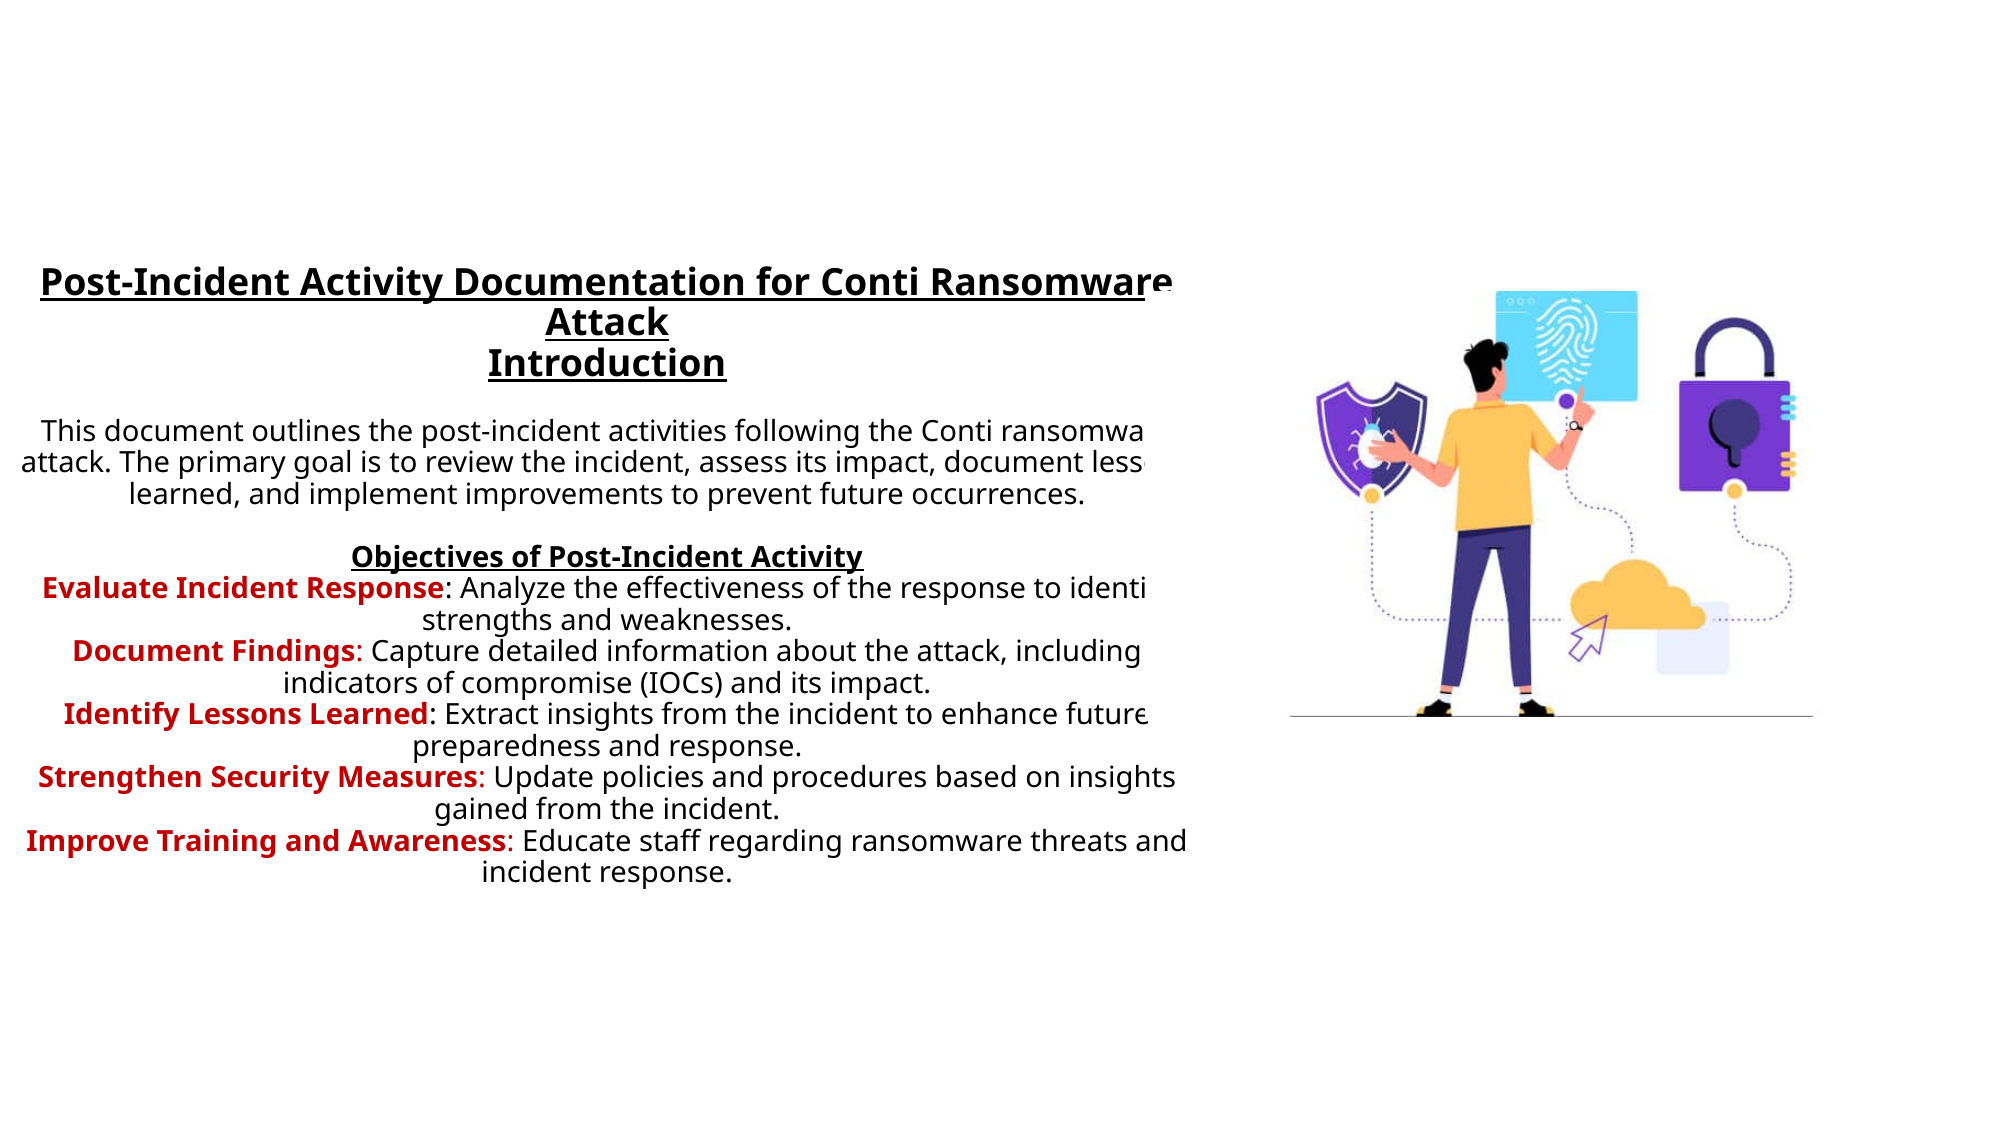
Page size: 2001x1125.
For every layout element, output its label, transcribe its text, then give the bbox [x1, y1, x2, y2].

title Post-Incident Activity Documentation for Conti Ransomware Attack Introduction This document outlines the post-incident activities following the Conti ransomware attack. The primary goal is to review the incident, assess its impact, document lessons learned, and implement improvements to prevent future occurrences. Objectives of Post-Incident Activity Evaluate Incident Response: Analyze the effectiveness of the response to identify strengths and weaknesses. Document Findings: Capture detailed information about the attack, including indicators of compromise (IOCs) and its impact. Identify Lessons Learned: Extract insights from the incident to enhance future preparedness and response. Strengthen Security Measures: Update policies and procedures based on insights gained from the incident. Improve Training and Awareness: Educate staff regarding ransomware threats and incident response. [0, 0, 1215, 932]
picture [1145, 291, 1957, 717]
